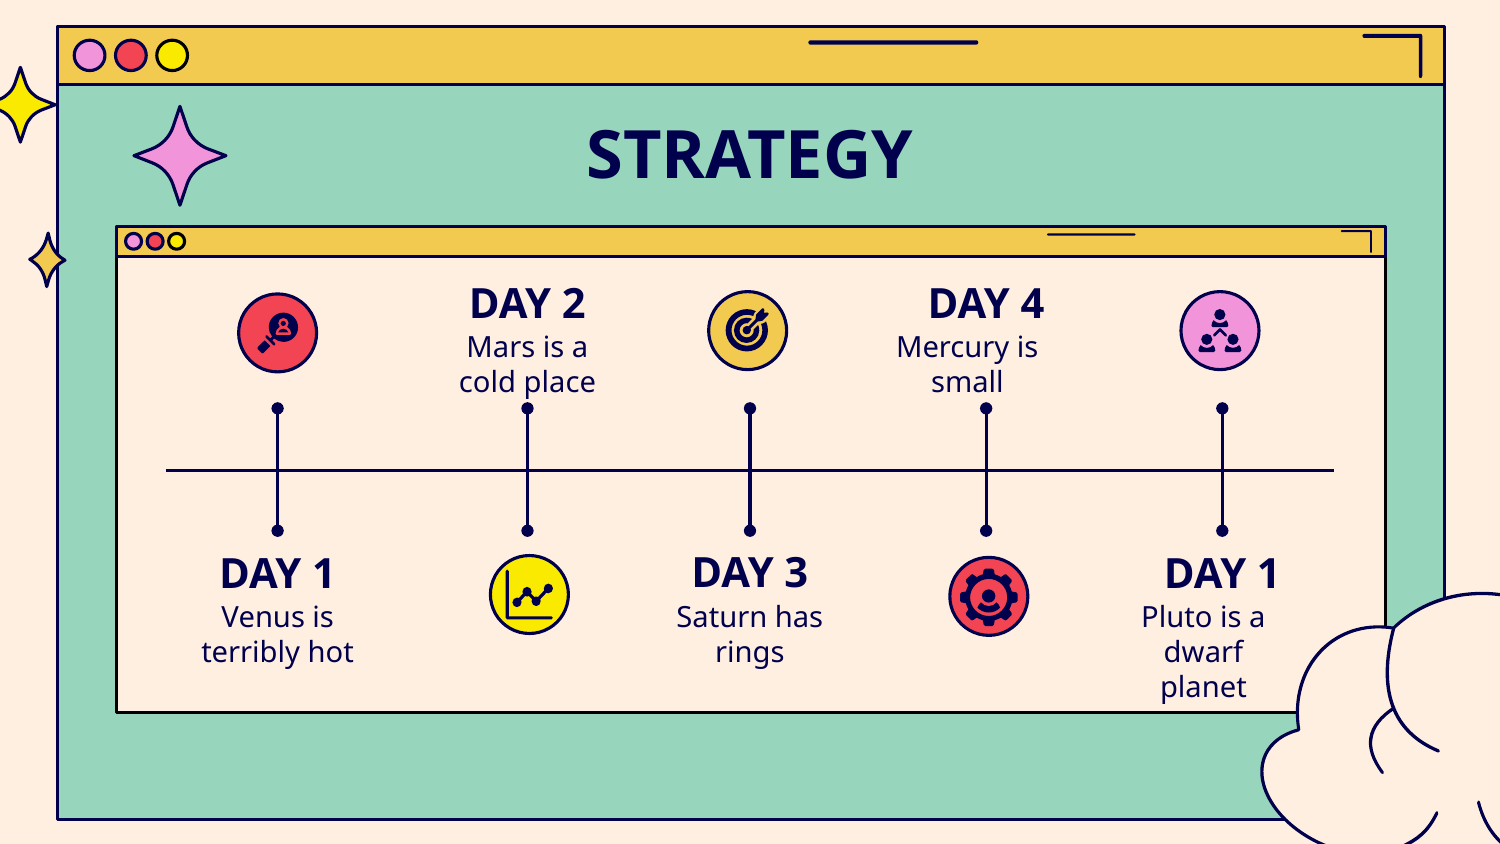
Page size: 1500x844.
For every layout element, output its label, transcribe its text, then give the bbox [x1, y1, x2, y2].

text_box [116, 226, 1386, 713]
title STRATEGY [116, 96, 1383, 191]
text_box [256, 312, 299, 354]
text_box [29, 233, 65, 287]
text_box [1198, 308, 1242, 353]
text_box [133, 106, 226, 206]
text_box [1250, 599, 1500, 844]
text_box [725, 307, 770, 352]
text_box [165, 408, 1335, 531]
text_box [0, 67, 56, 143]
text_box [505, 569, 554, 620]
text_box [959, 568, 1018, 627]
